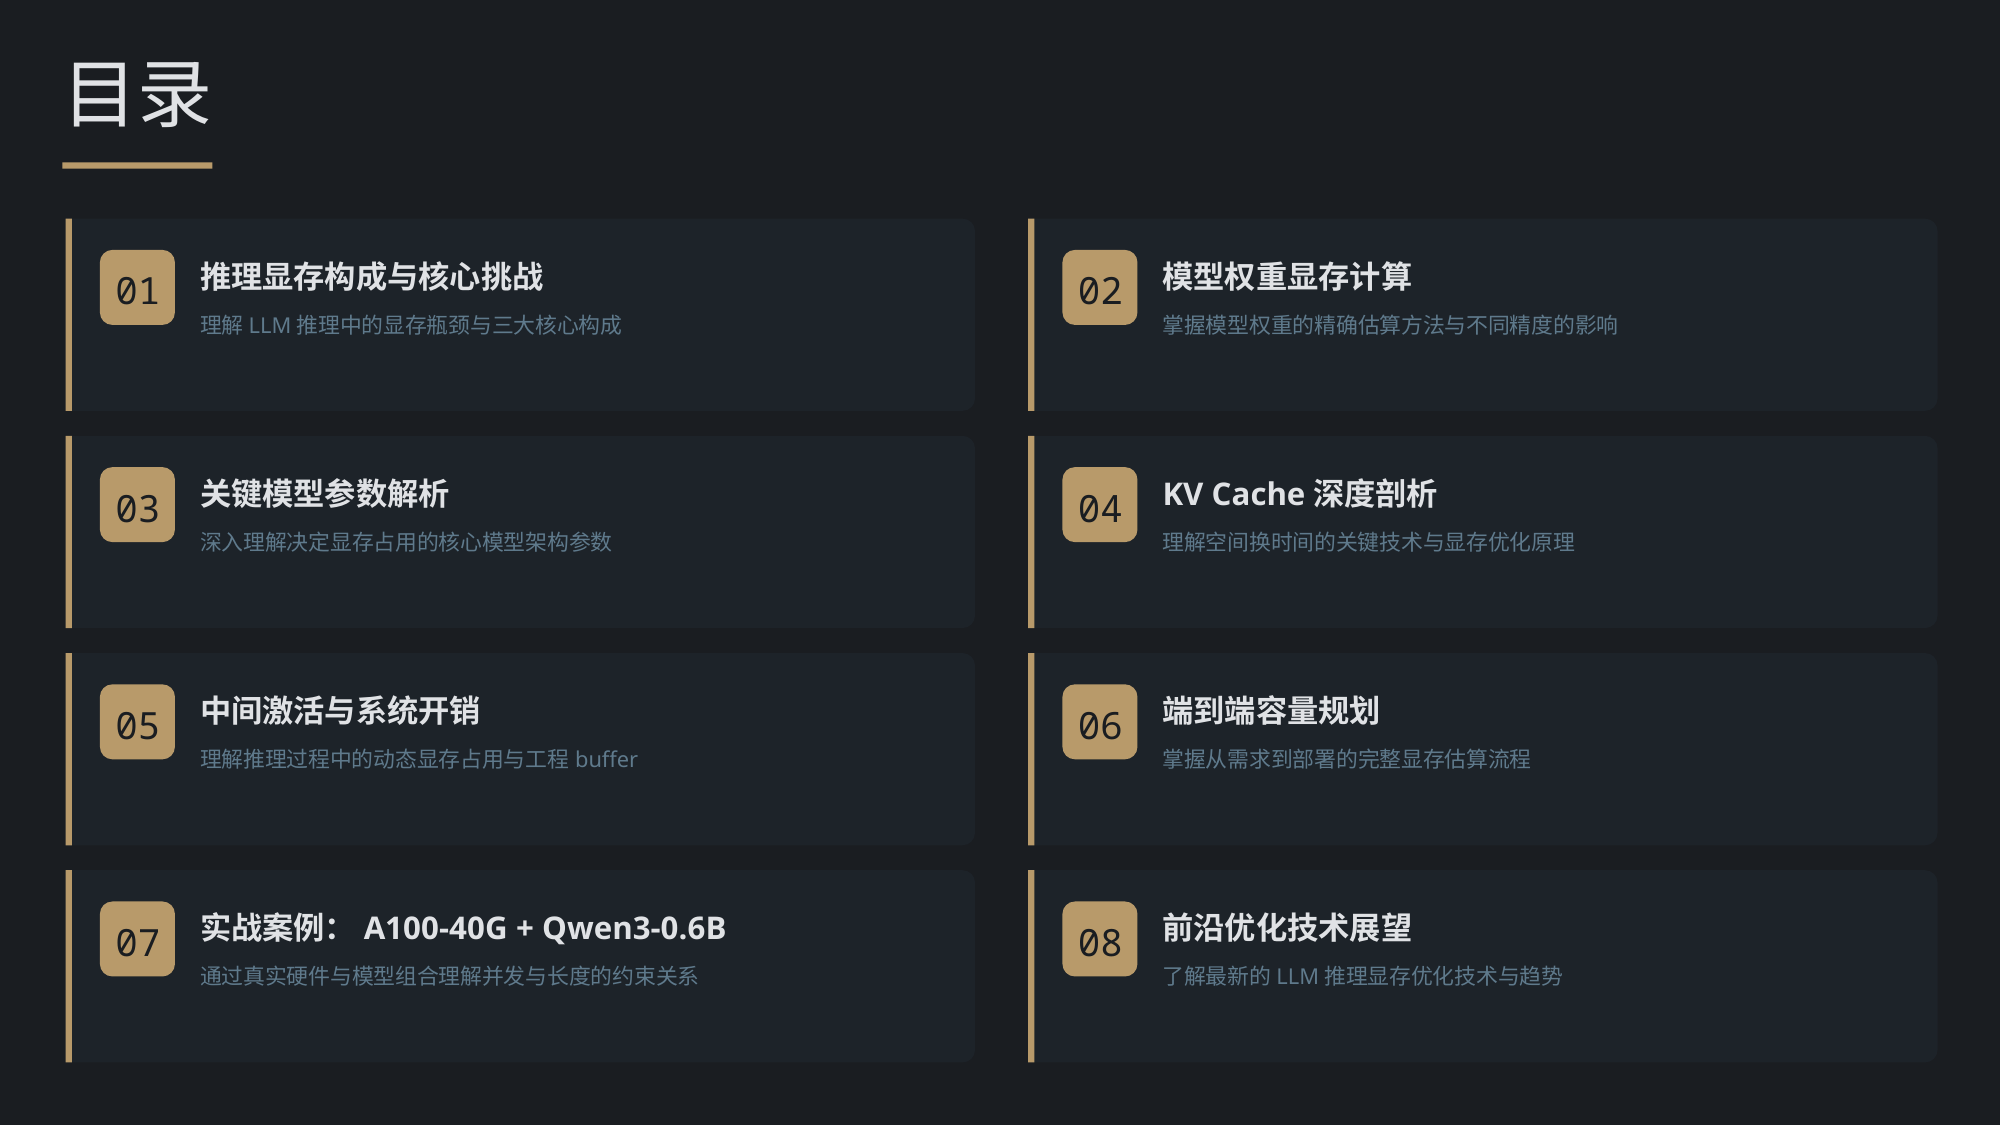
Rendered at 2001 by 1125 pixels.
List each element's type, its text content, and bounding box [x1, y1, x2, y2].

text_box 02 [1077, 262, 1141, 313]
text_box [65, 870, 72, 1063]
text_box [1035, 435, 1938, 629]
text_box 01 [115, 262, 178, 313]
text_box 理解推理过程中的动态显存占用与工程buffer [199, 740, 644, 772]
text_box 模型权重显存计算 [1162, 249, 1638, 294]
text_box [99, 249, 175, 325]
text_box [99, 901, 175, 977]
text_box 05 [115, 696, 178, 747]
text_box [72, 870, 976, 1063]
text_box 06 [1077, 696, 1141, 747]
text_box 理解空间换时间的关键技术与显存优化原理 [1162, 523, 1589, 555]
text_box 端到端容量规划 [1162, 684, 1550, 729]
text_box [1062, 249, 1138, 325]
text_box [1028, 870, 1035, 1063]
text_box [72, 653, 976, 846]
text_box 掌握模型权重的精确估算方法与不同精度的影响 [1162, 306, 1633, 338]
text_box 04 [1077, 479, 1141, 530]
text_box 08 [1077, 914, 1141, 965]
text_box [72, 218, 976, 411]
text_box [65, 435, 72, 629]
text_box 目录 [62, 62, 1975, 138]
text_box [1028, 218, 1035, 411]
text_box 理解LLM推理中的显存瓶颈与三大核心构成 [200, 306, 627, 338]
text_box 实战案例：A100-40G + Qwen3-0.6B [199, 901, 739, 946]
text_box [1035, 870, 1938, 1063]
text_box [65, 653, 72, 846]
text_box 通过真实硬件与模型组合理解并发与长度的约束关系 [200, 957, 735, 989]
text_box 关键模型参数解析 [200, 467, 632, 511]
text_box [65, 218, 72, 411]
text_box [62, 162, 213, 169]
text_box KV Cache深度剖析 [1162, 467, 1594, 511]
text_box 03 [115, 479, 178, 530]
text_box [99, 684, 175, 760]
text_box [1028, 653, 1035, 846]
text_box 推理显存构成与核心挑战 [200, 249, 632, 294]
text_box [1062, 467, 1138, 543]
text_box 07 [115, 914, 178, 965]
text_box 前沿优化技术展望 [1162, 901, 1572, 946]
text_box 掌握从需求到部署的完整显存估算流程 [1162, 740, 1546, 772]
text_box [1035, 653, 1938, 846]
text_box [1062, 901, 1138, 977]
text_box [1028, 435, 1035, 629]
text_box [1062, 684, 1138, 760]
text_box 中间激活与系统开销 [199, 684, 649, 729]
text_box 了解最新的LLM推理显存优化技术与趋势 [1162, 957, 1568, 989]
text_box 深入理解决定显存占用的核心模型架构参数 [200, 523, 627, 555]
text_box [1035, 218, 1938, 411]
text_box [99, 467, 175, 543]
text_box [72, 435, 976, 629]
